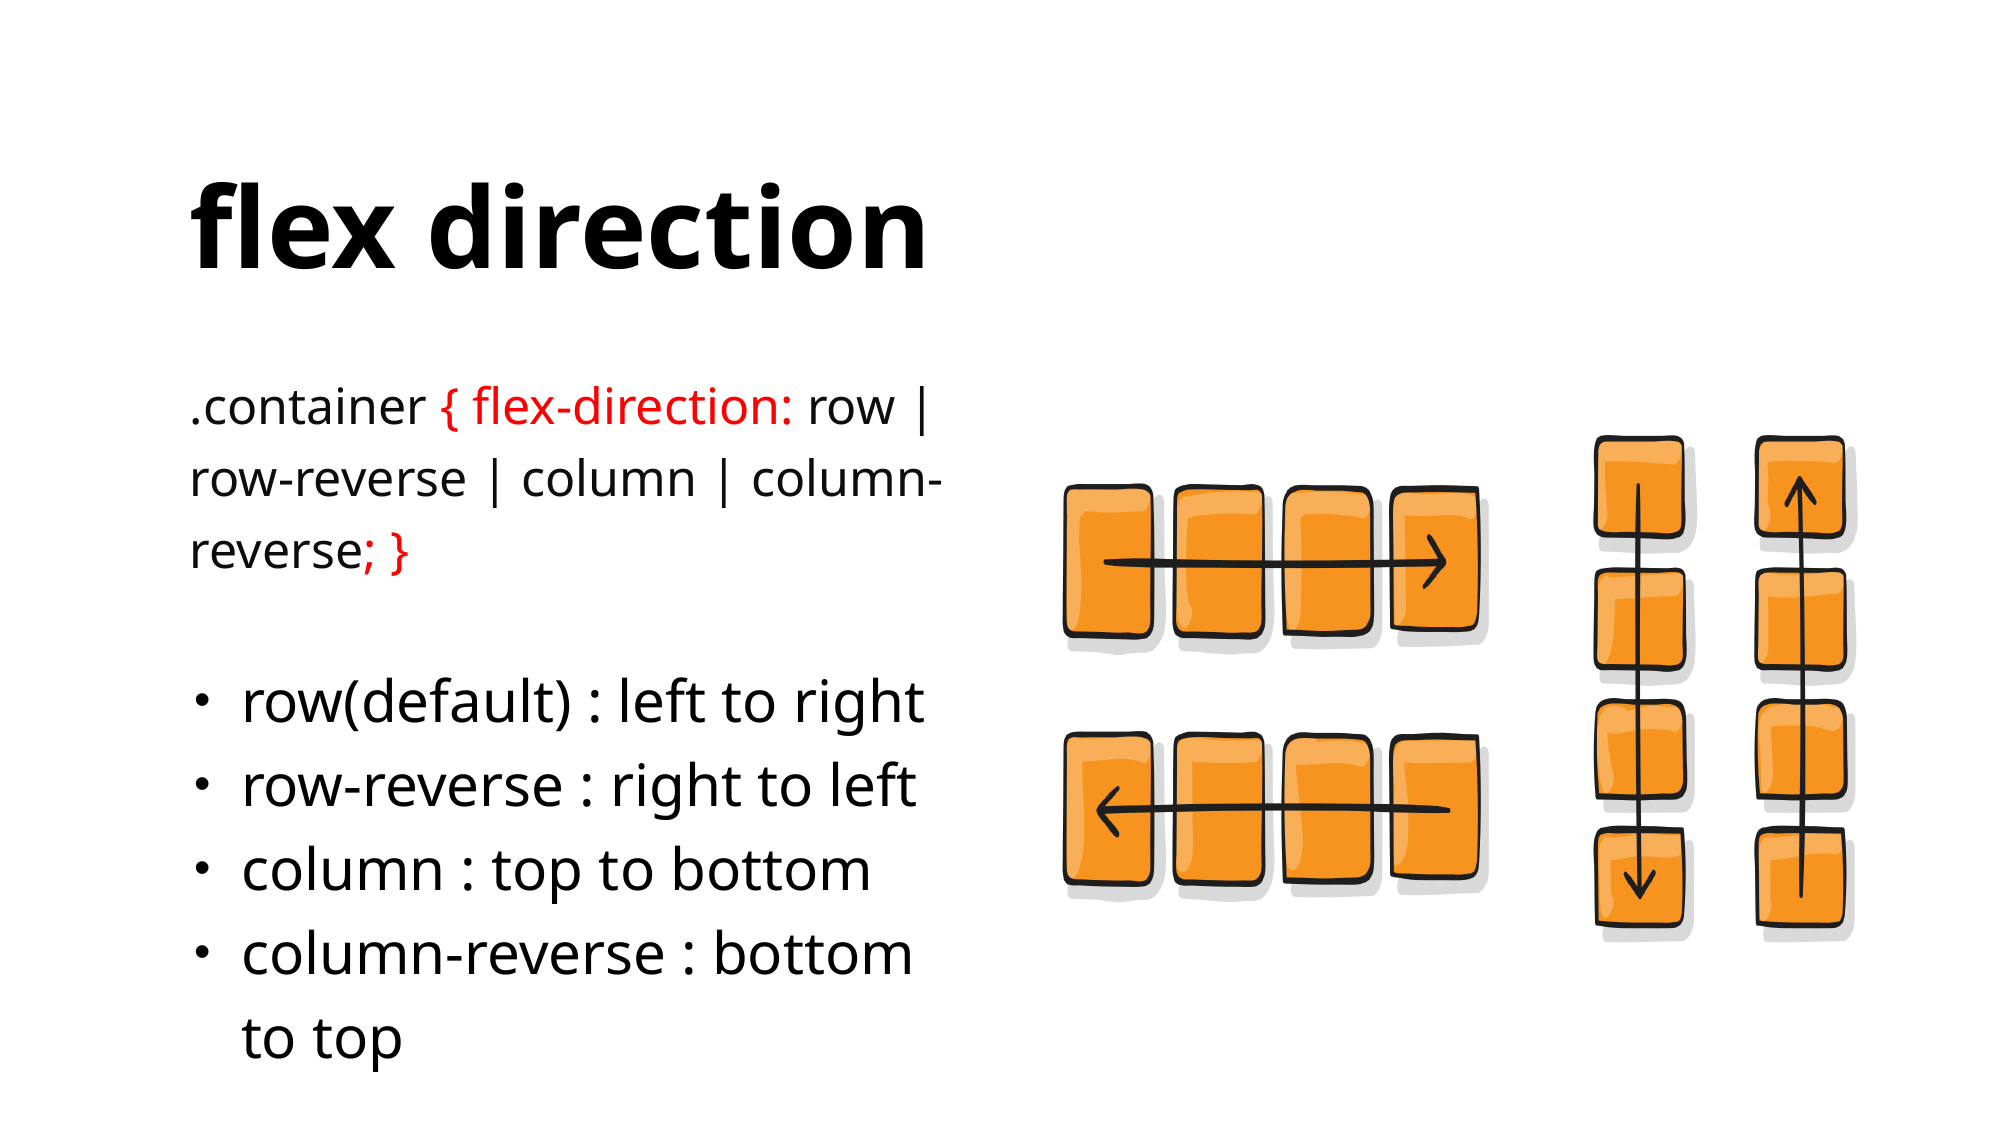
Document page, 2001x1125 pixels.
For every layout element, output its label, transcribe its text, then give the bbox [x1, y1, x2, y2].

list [1053, 383, 1910, 1000]
title flex direction [174, 153, 1831, 311]
list .container { flex-direction: row | row-reverse | column | column-reverse; } row(default) : left to right row-reverse : right to left column : top to bottom column-reverse : bottom to top [174, 347, 964, 965]
